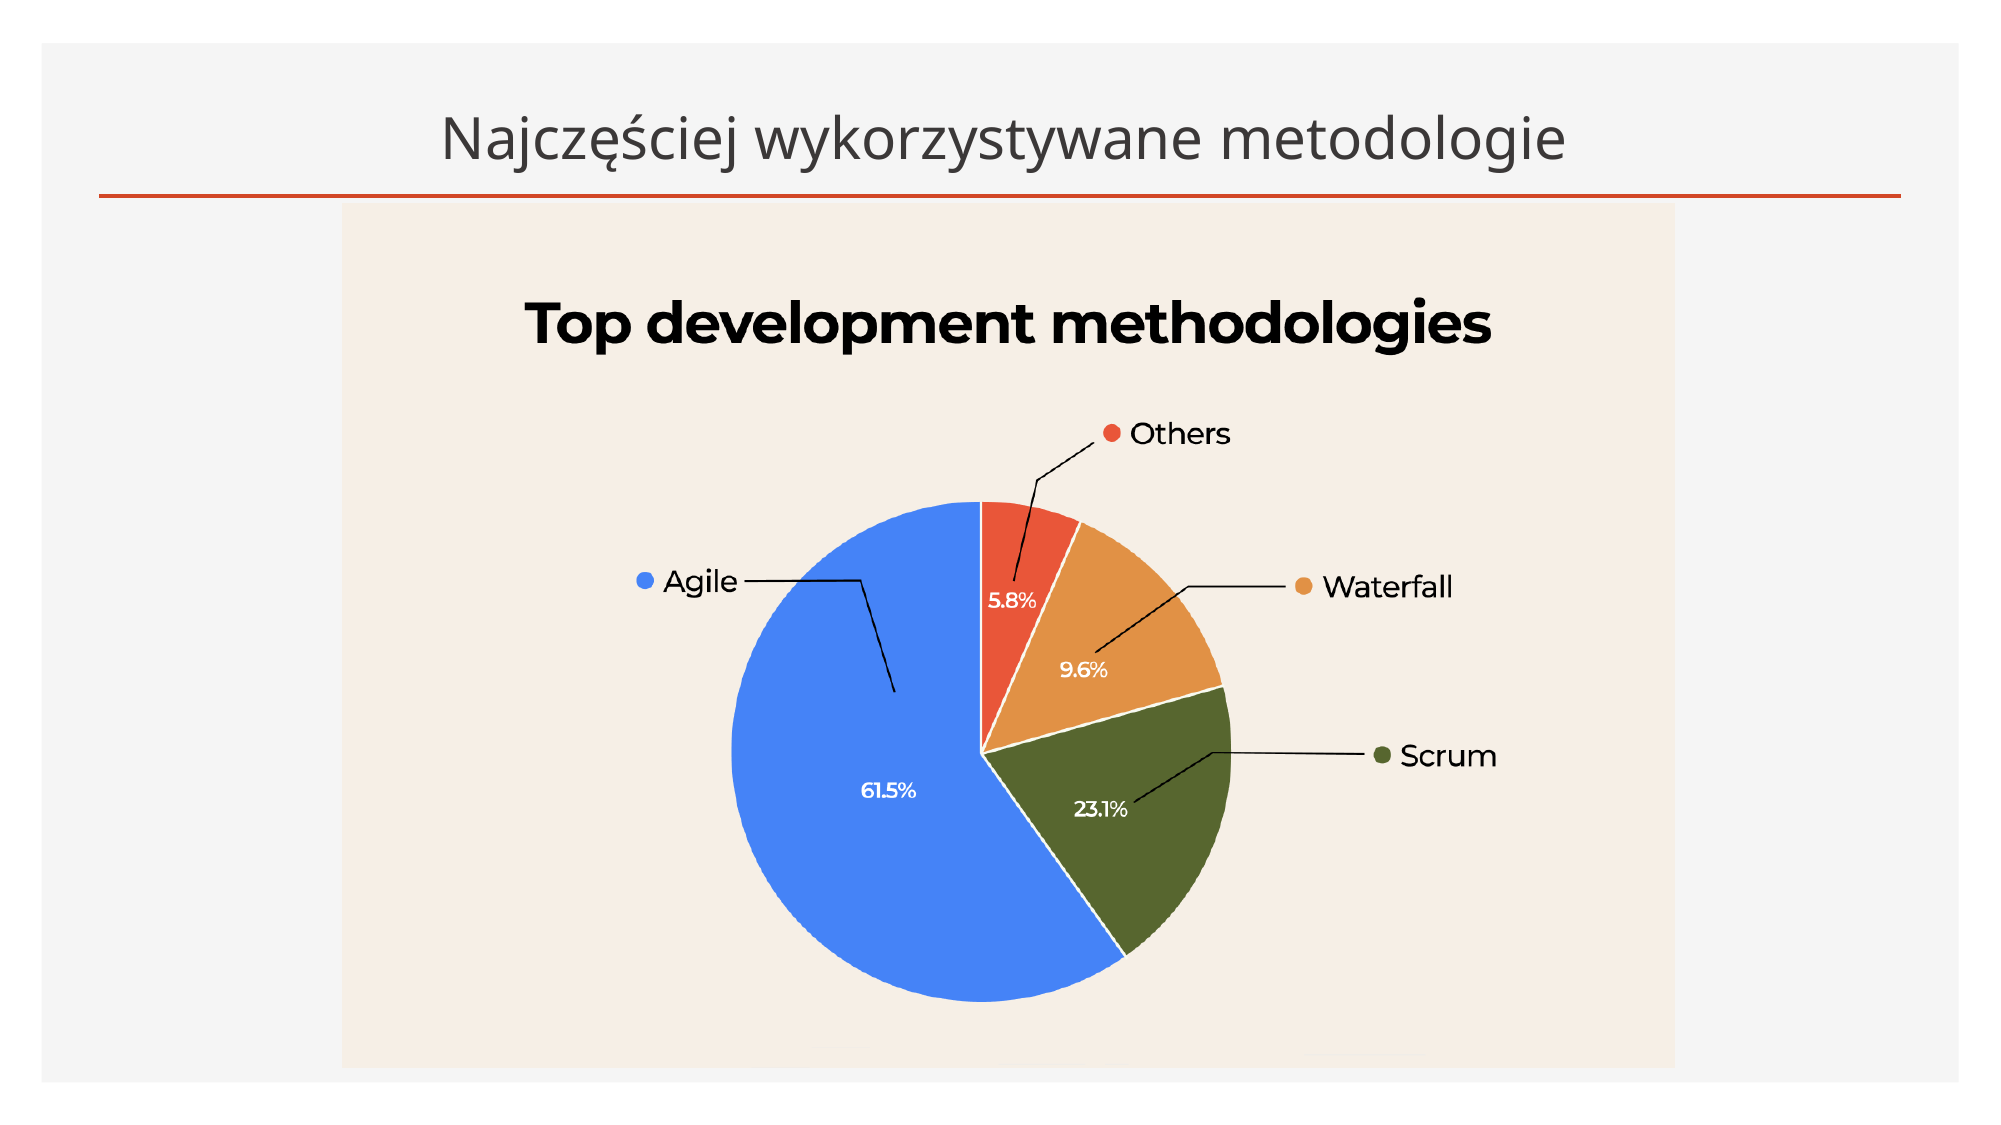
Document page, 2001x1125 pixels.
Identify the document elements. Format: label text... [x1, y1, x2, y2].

picture [342, 203, 1675, 1068]
title Najczęściej wykorzystywane metodologie [85, 73, 1923, 179]
